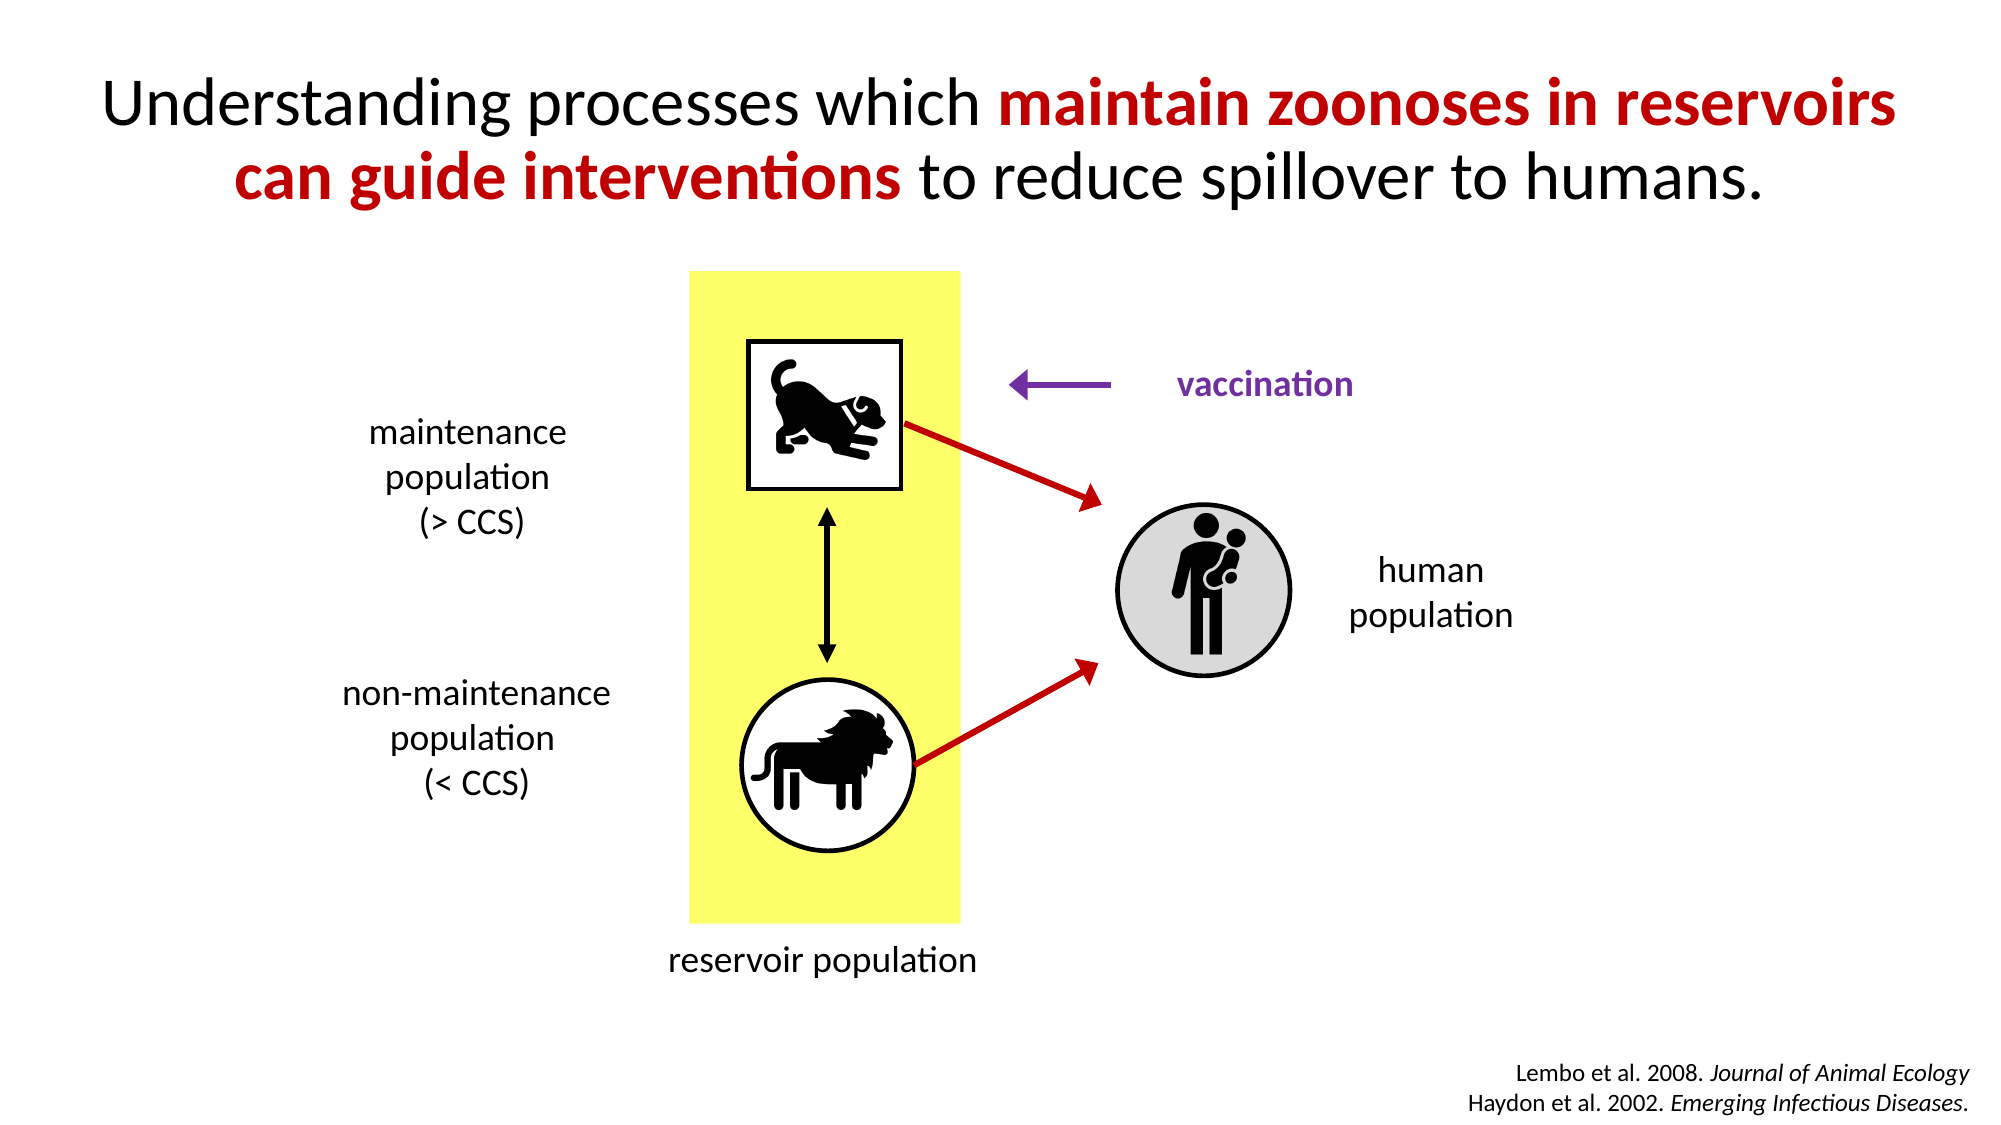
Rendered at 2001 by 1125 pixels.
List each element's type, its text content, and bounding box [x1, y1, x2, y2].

text_box [897, 712, 915, 819]
picture [752, 334, 903, 485]
picture [1133, 508, 1284, 659]
text_box reservoir population [646, 927, 1009, 988]
text_box [776, 835, 880, 852]
text_box non-maintenance population (< CCS) [310, 660, 643, 811]
text_box [688, 270, 962, 925]
text_box vaccination [1099, 351, 1432, 412]
text_box [1116, 539, 1133, 641]
text_box [797, 678, 859, 684]
text_box [1284, 556, 1289, 625]
text_box [1176, 503, 1232, 508]
text_box [1150, 659, 1257, 677]
picture [746, 684, 897, 835]
text_box [748, 341, 902, 490]
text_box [913, 663, 1099, 766]
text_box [904, 423, 1102, 505]
text_box [740, 735, 746, 796]
text_box maintenance population (> CCS) [249, 399, 695, 550]
text_box Understanding processes which maintain zoonoses in reservoirs can guide interventions to reduce spillover to humans. [79, 28, 1921, 252]
text_box Lembo et al. 2008. Journal of Animal Ecology Haydon et al. 2002. Emerging Infectious Diseases. [1431, 1049, 1985, 1124]
text_box human population [1289, 537, 1573, 642]
